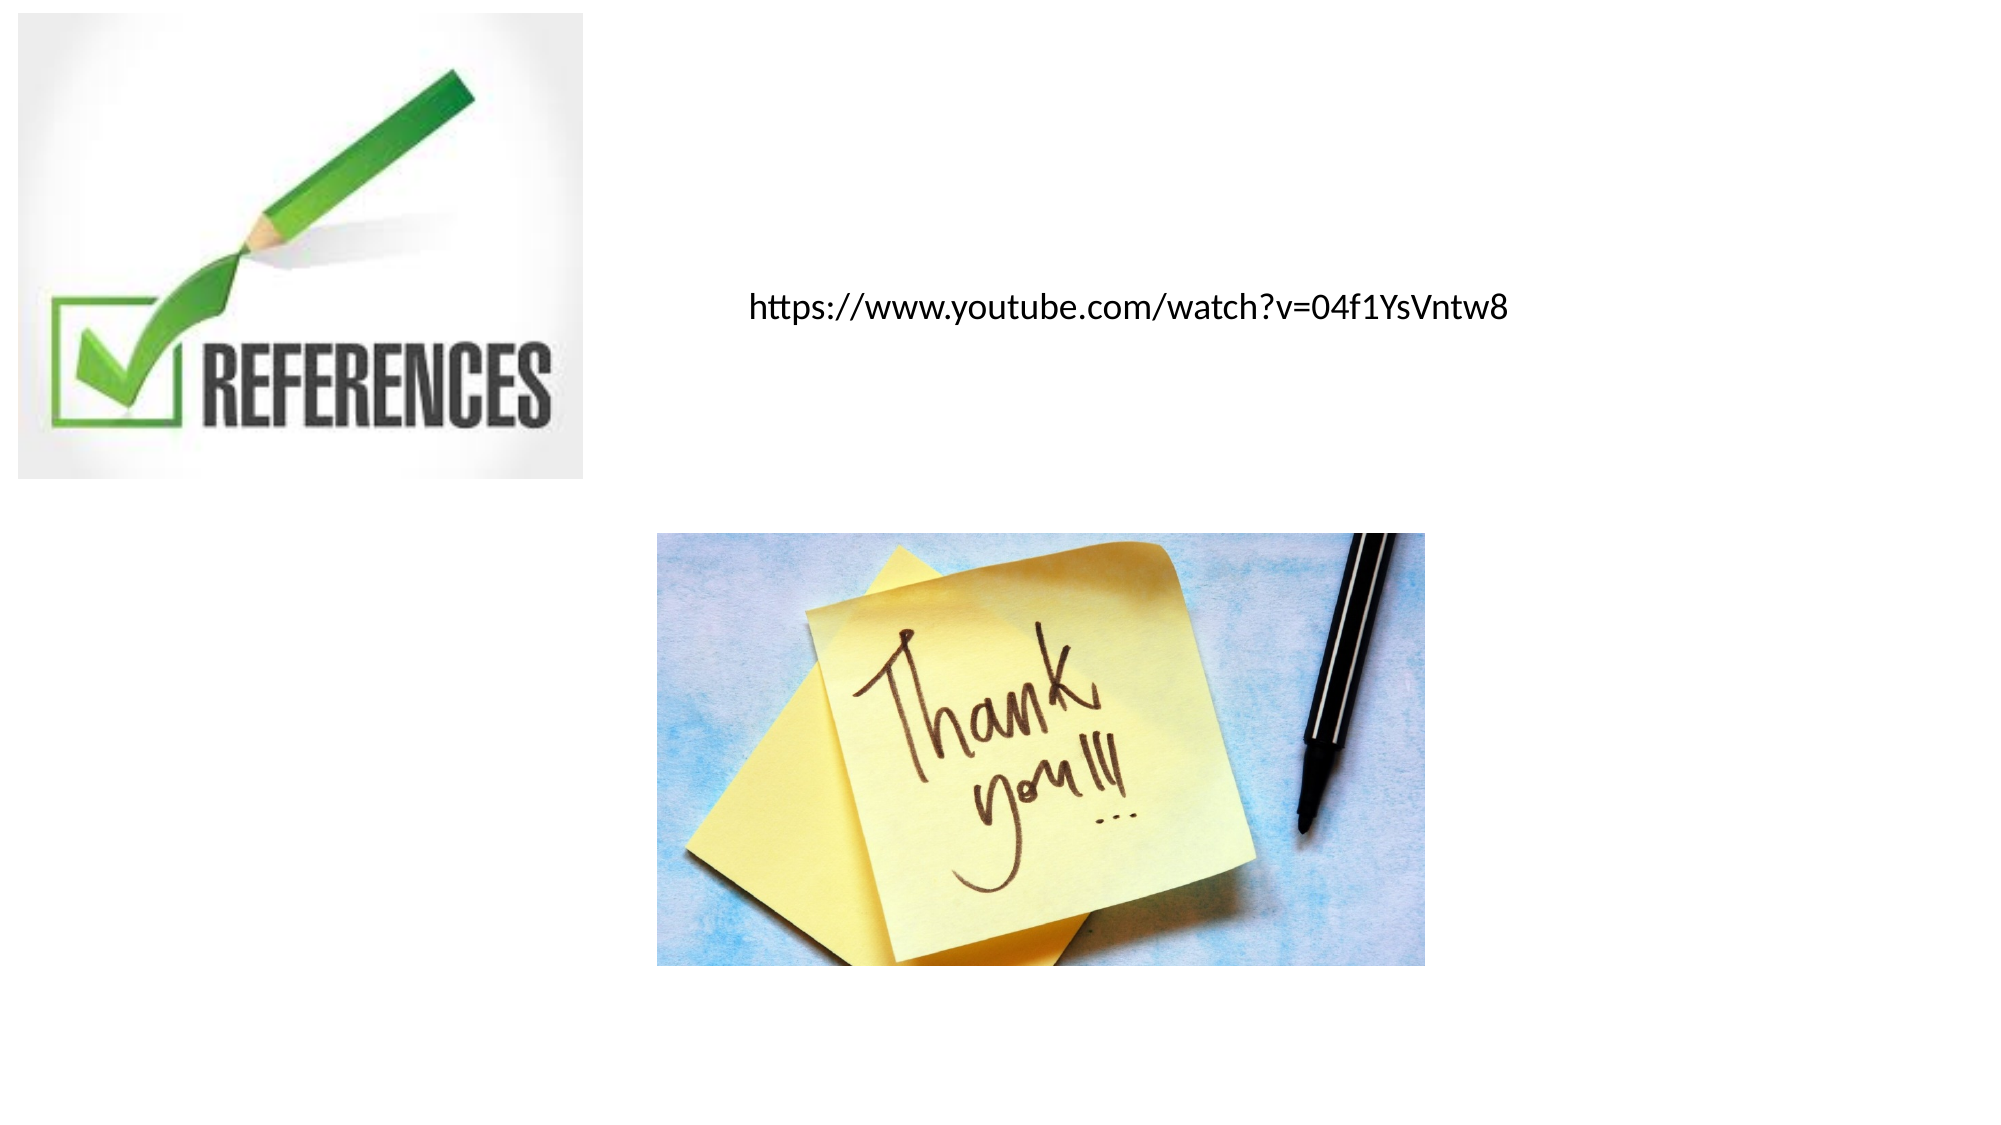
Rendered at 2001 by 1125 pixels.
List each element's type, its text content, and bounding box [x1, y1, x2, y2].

text_box https://www.youtube.com/watch?v=04f1YsVntw8 [733, 274, 1749, 335]
picture [18, 13, 583, 479]
picture [657, 533, 1425, 966]
